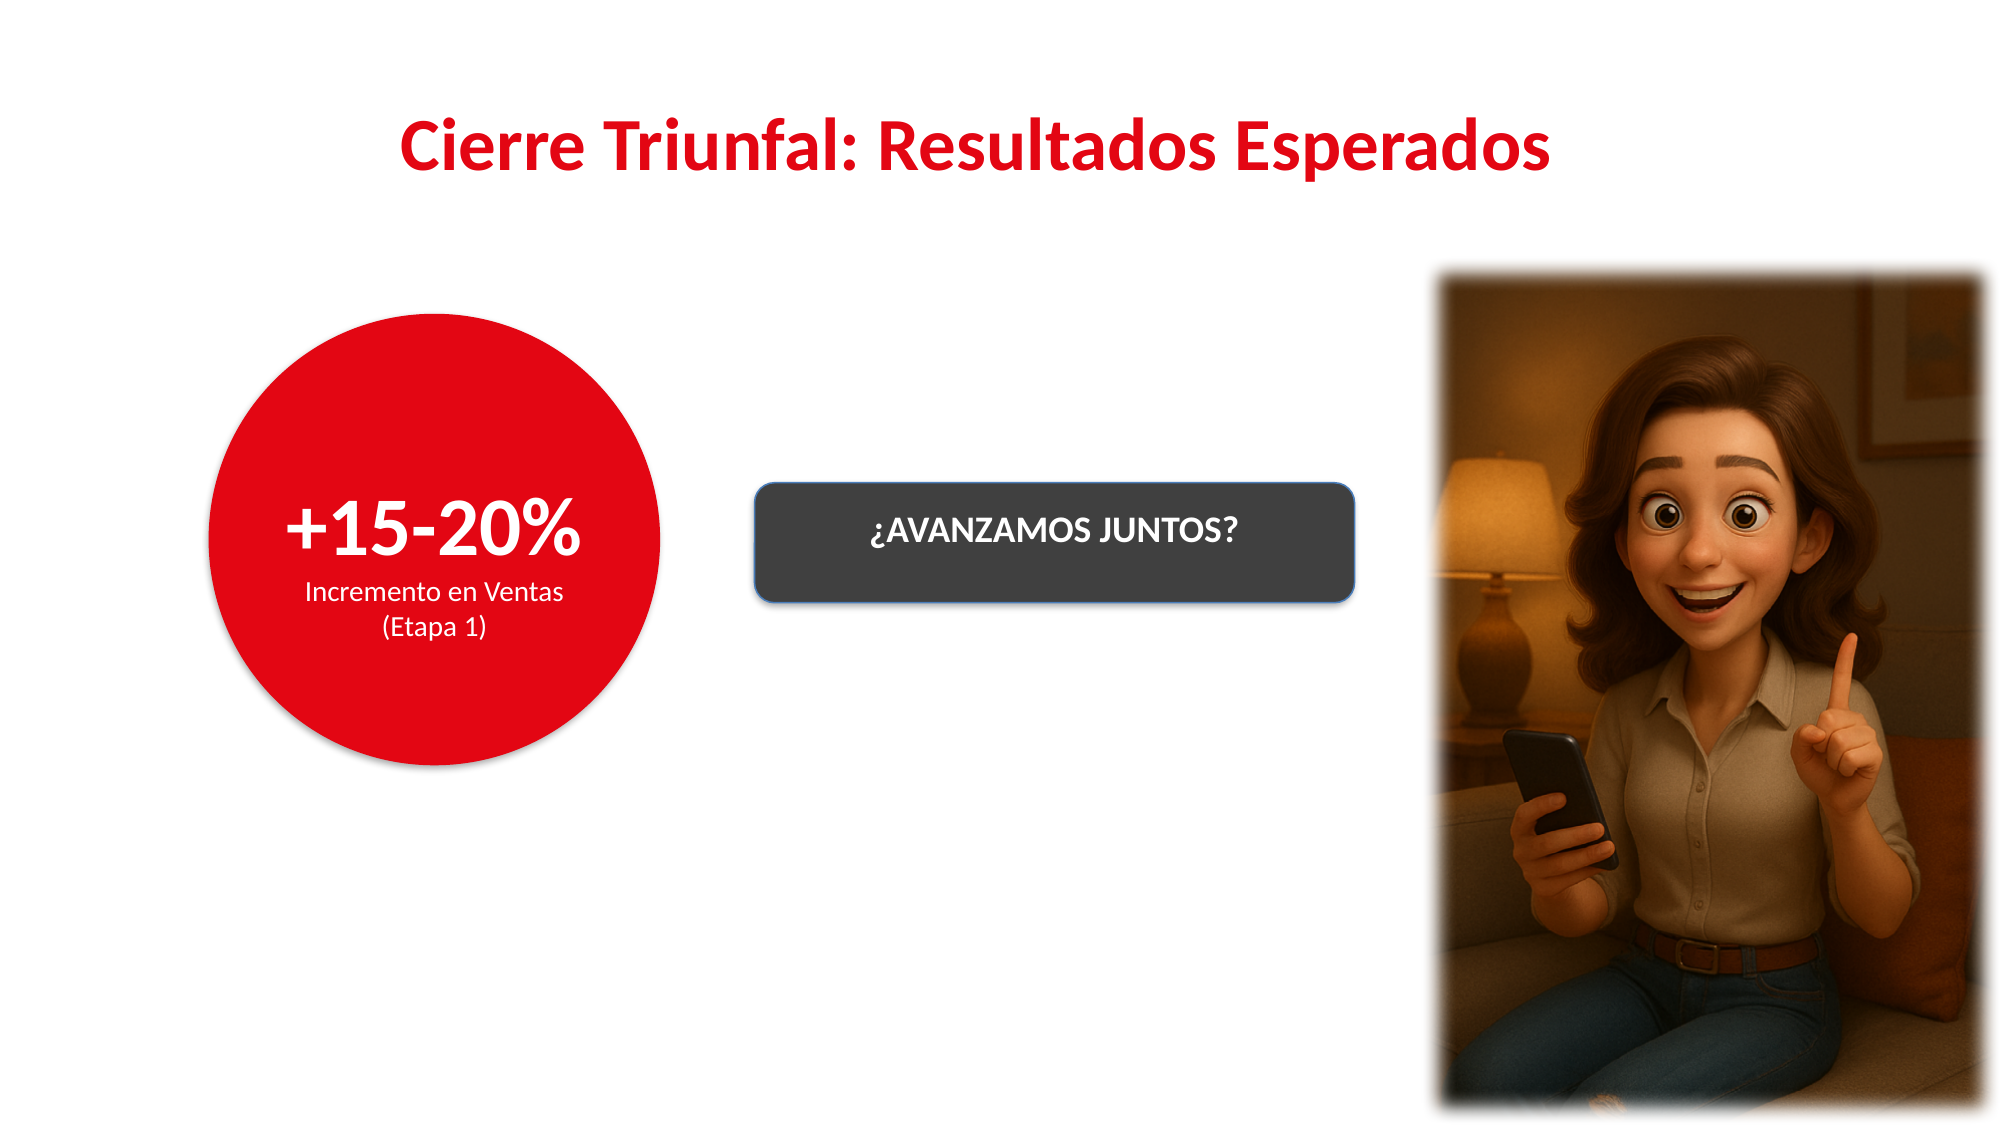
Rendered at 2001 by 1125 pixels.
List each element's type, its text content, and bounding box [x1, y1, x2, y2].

text_box [753, 481, 1356, 604]
text_box [208, 313, 661, 766]
text_box ¿AVANZAMOS JUNTOS? [854, 497, 1255, 558]
picture [1420, 256, 2000, 1125]
text_box +15-20% Incremento en Ventas (Etapa 1) [271, 464, 598, 650]
text_box Cierre Triunfal: Resultados Esperados [385, 88, 1568, 193]
